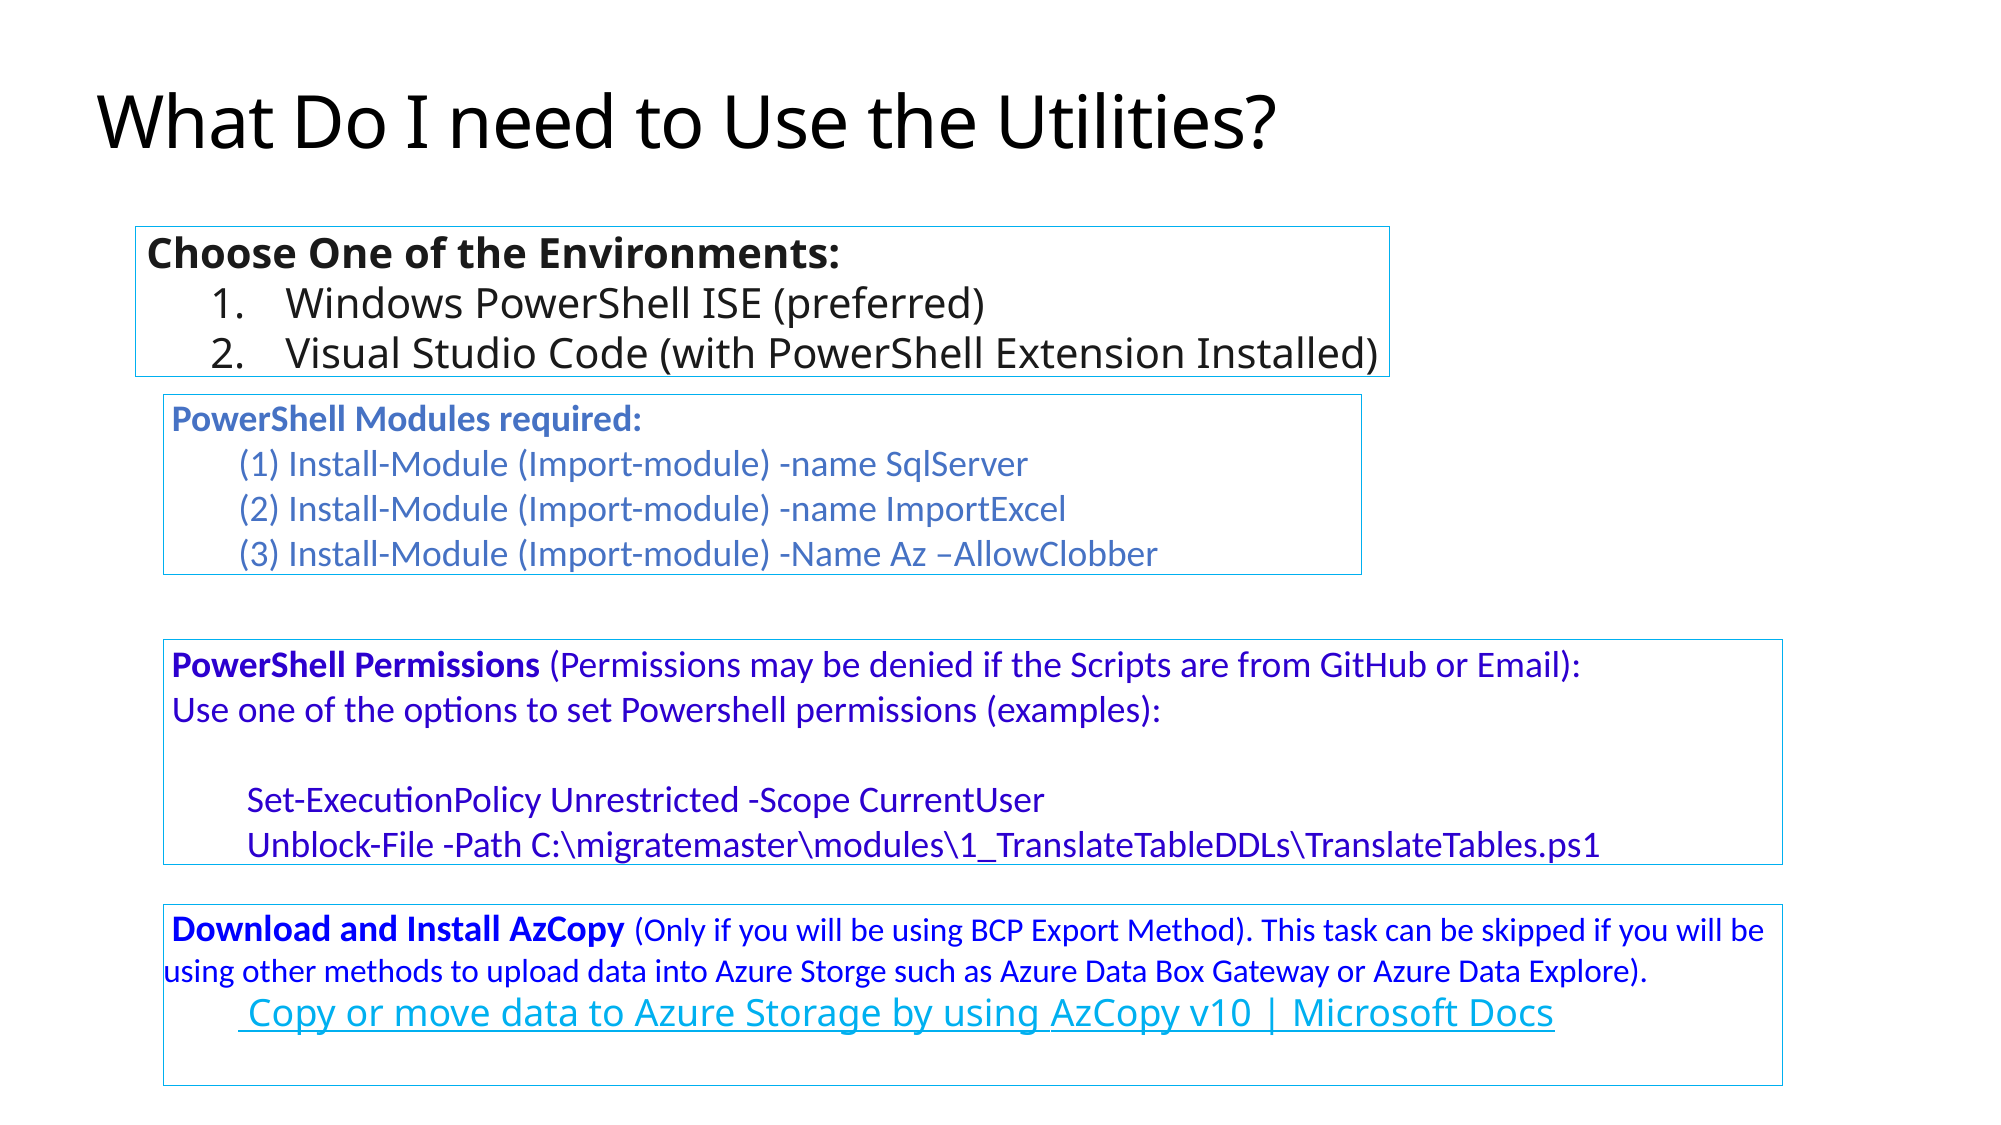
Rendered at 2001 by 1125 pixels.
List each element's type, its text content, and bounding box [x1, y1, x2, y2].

text_box PowerShell Modules required: (1) Install-Module (Import-module) -name SqlServer (2) Install-Module (Import-module) -name ImportExcel (3) Install-Module (Import-module) -Name Az –AllowClobber [163, 394, 1362, 575]
title What Do I need to Use the Utilities? [96, 75, 1904, 166]
text_box PowerShell Permissions (Permissions may be denied if the Scripts are from GitHub or Email): Use one of the options to set Powershell permissions (examples): Set-ExecutionPolicy Unrestricted -Scope CurrentUser Unblock-File -Path C:\migratemaster\modules\1_TranslateTableDDLs\TranslateTables.ps1 [163, 639, 1783, 865]
text_box Download and Install AzCopy (Only if you will be using BCP Export Method). This task can be skipped if you will be using other methods to upload data into Azure Storge such as Azure Data Box Gateway or Azure Data Explore). Copy or move data to Azure Storage by using AzCopy v10 | Microsoft Docs [163, 904, 1783, 1086]
text_box Choose One of the Environments: Windows PowerShell ISE (preferred) Visual Studio Code (with PowerShell Extension Installed) [135, 226, 1390, 377]
